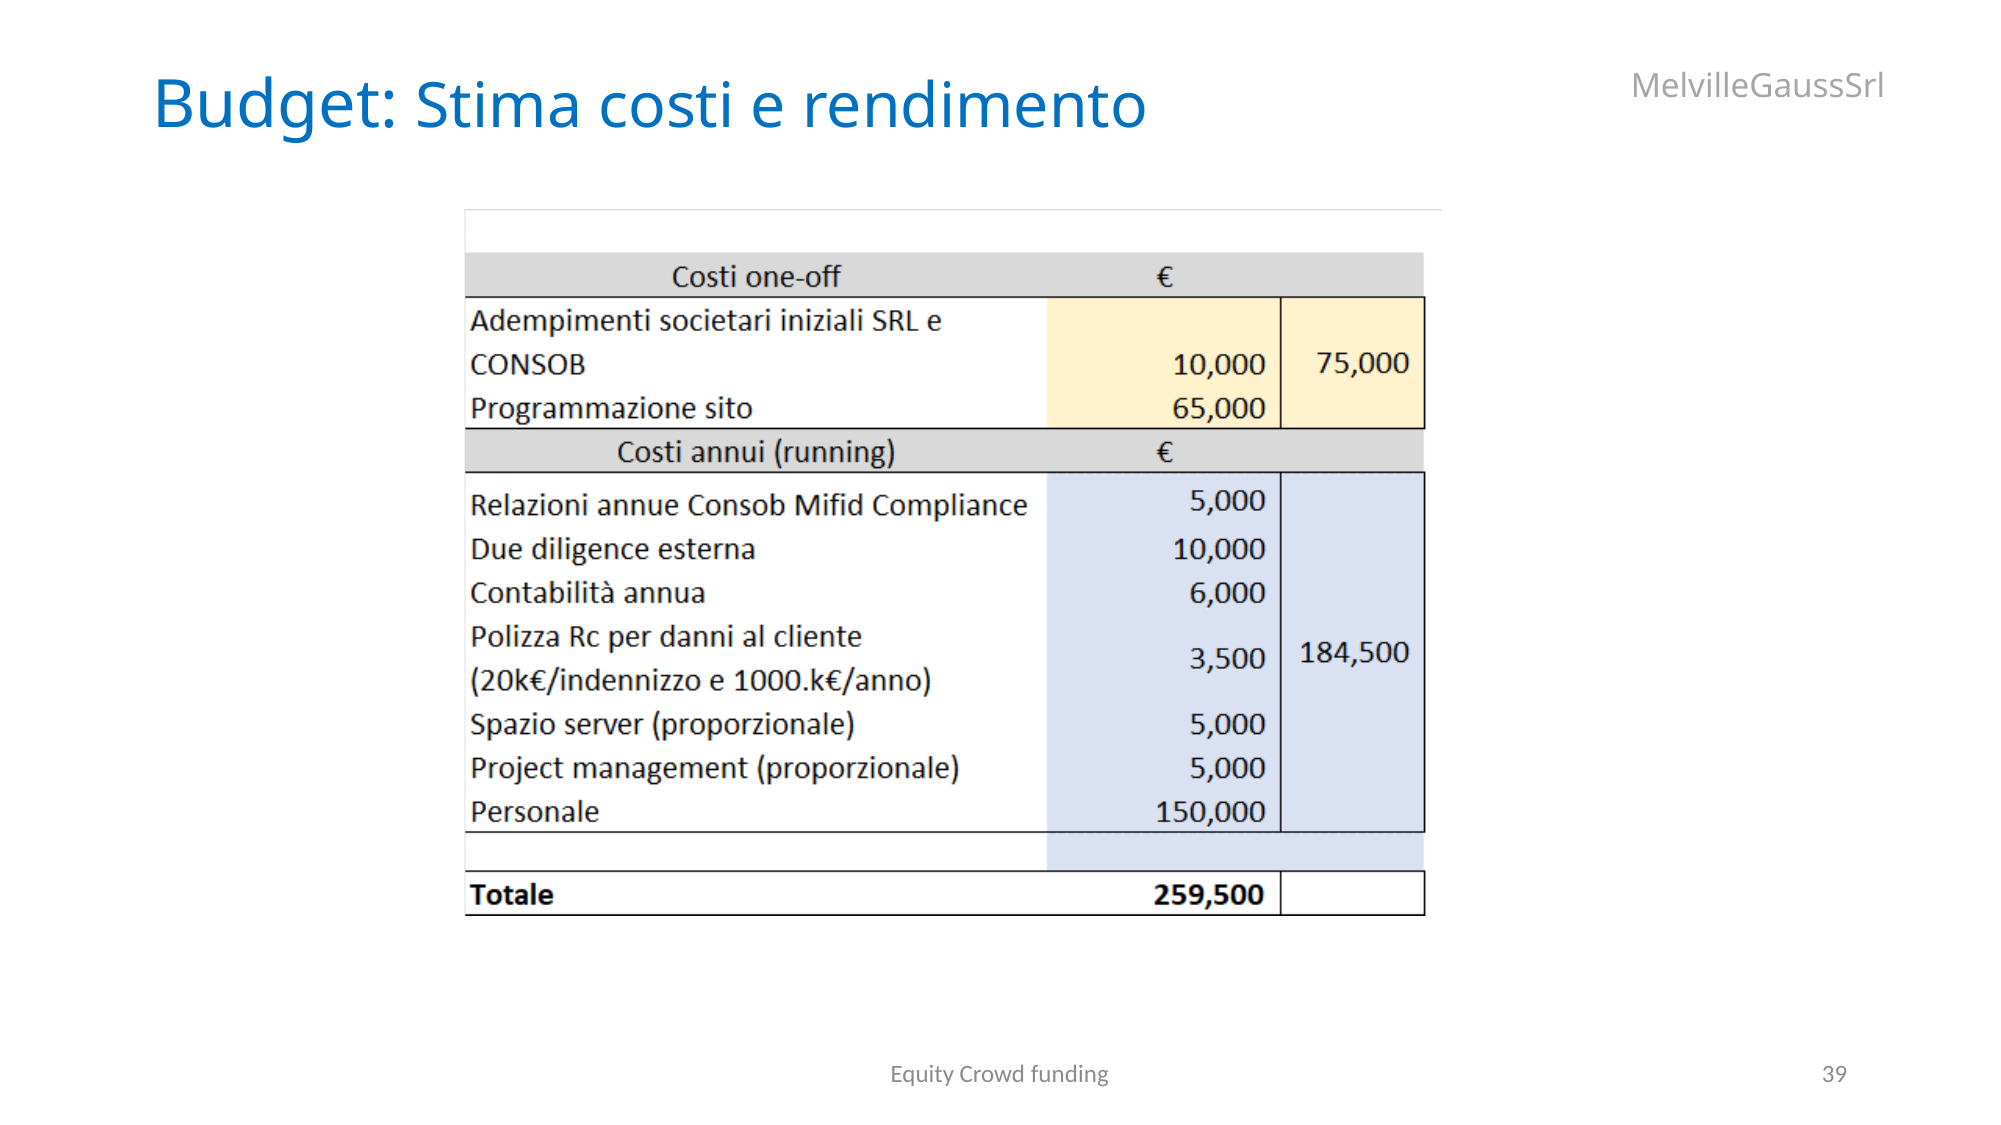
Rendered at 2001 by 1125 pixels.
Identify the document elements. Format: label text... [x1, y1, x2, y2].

footer Equity Crowd funding [662, 1042, 1338, 1103]
slide_number 39 [1412, 1042, 1863, 1103]
text_box Budget: Stima costi e rendimento [137, 62, 1863, 281]
picture [464, 209, 1442, 916]
